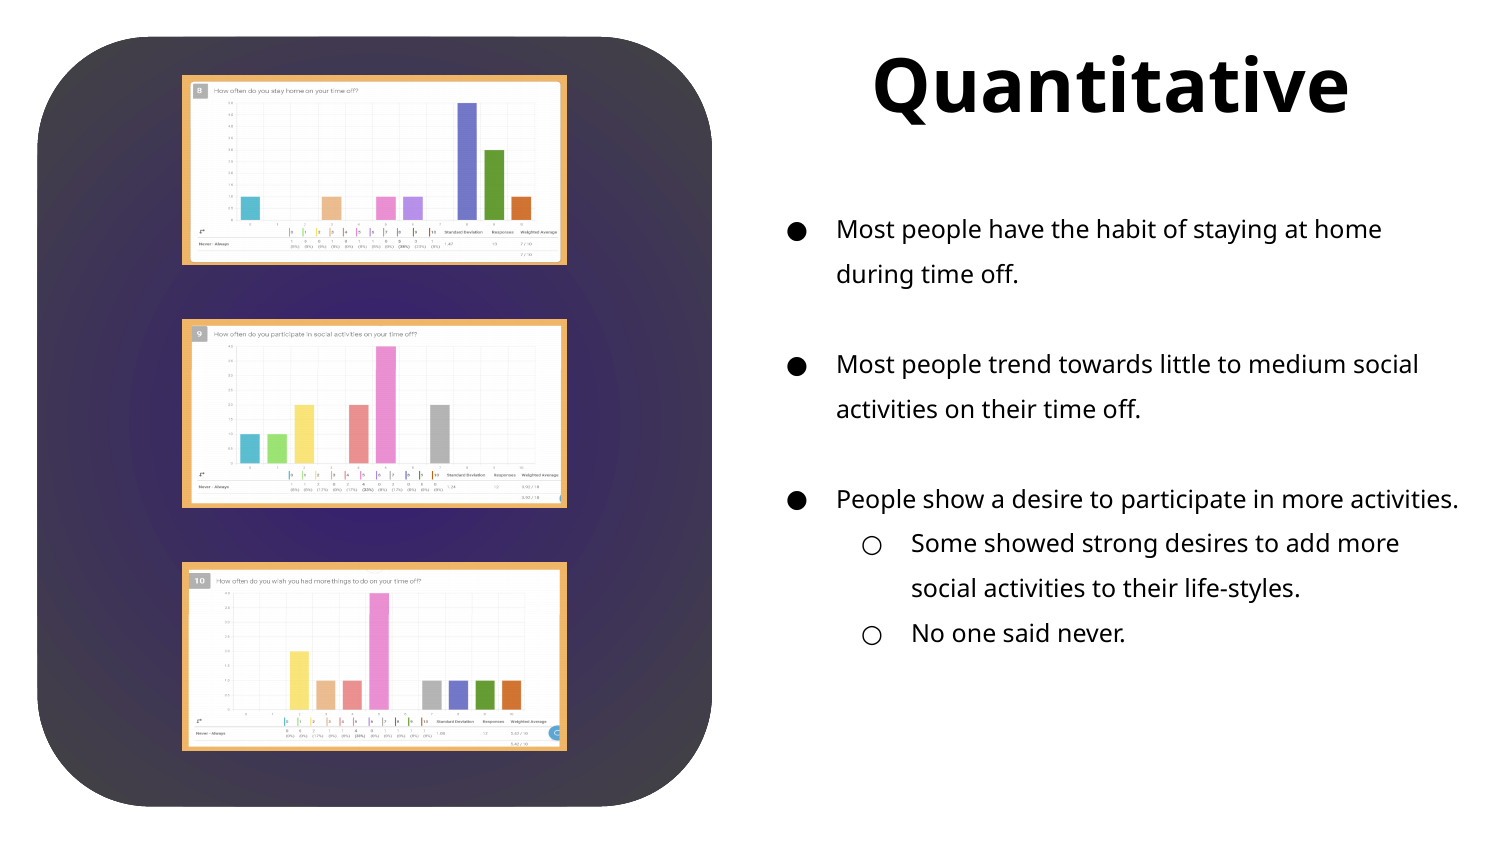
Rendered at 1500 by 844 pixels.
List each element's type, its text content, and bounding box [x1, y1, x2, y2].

picture [182, 75, 567, 265]
picture [182, 562, 567, 752]
text_box Quantitative [831, 37, 1392, 128]
picture [182, 318, 567, 508]
text_box Most people have the habit of staying at home during time off. Most people trend towards little to medium social activities on their time off. People show a desire to participate in more activities. Some showed strong desires to add more social activities to their life-styles. No one said never. [746, 183, 1477, 674]
text_box [37, 36, 712, 807]
